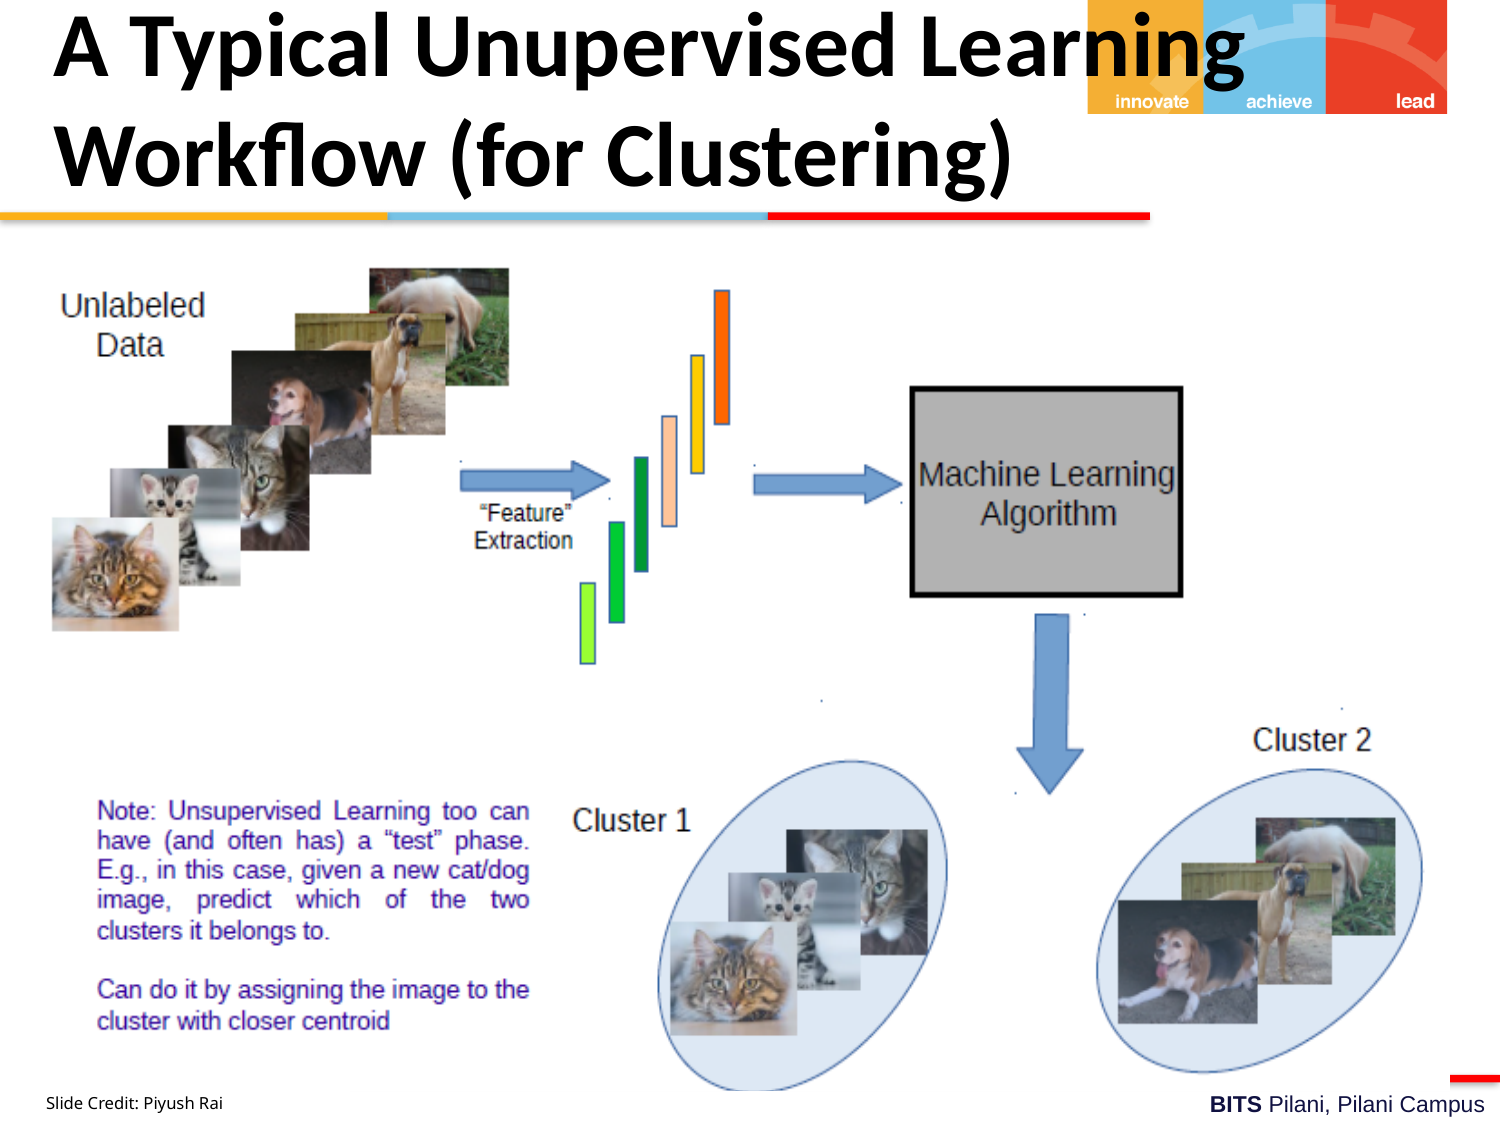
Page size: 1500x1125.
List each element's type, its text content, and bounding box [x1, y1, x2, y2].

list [38, 249, 1451, 1091]
title A Typical Unupervised Learning Workflow (for Clustering) [38, 0, 1500, 213]
text_box Slide Credit: Piyush Rai [44, 1099, 348, 1125]
